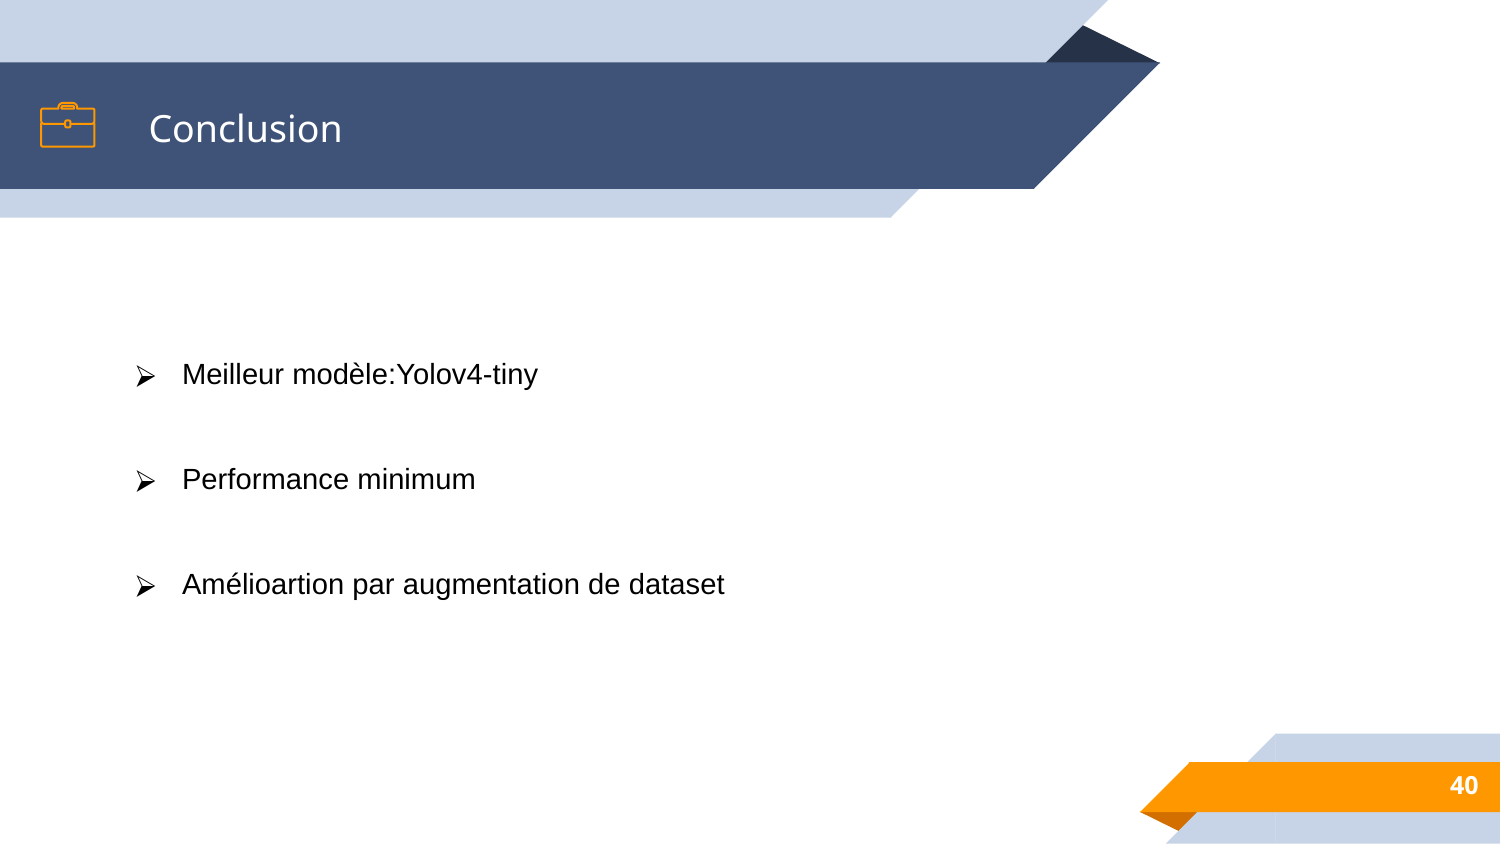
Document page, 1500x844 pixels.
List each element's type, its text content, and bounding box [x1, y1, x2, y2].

title Conclusion [133, 64, 1035, 190]
text_box Meilleur modèle:Yolov4-tiny Performance minimum Amélioartion par augmentation de dataset [120, 348, 1125, 608]
slide_number ‹#› [1249, 760, 1494, 813]
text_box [40, 102, 95, 147]
